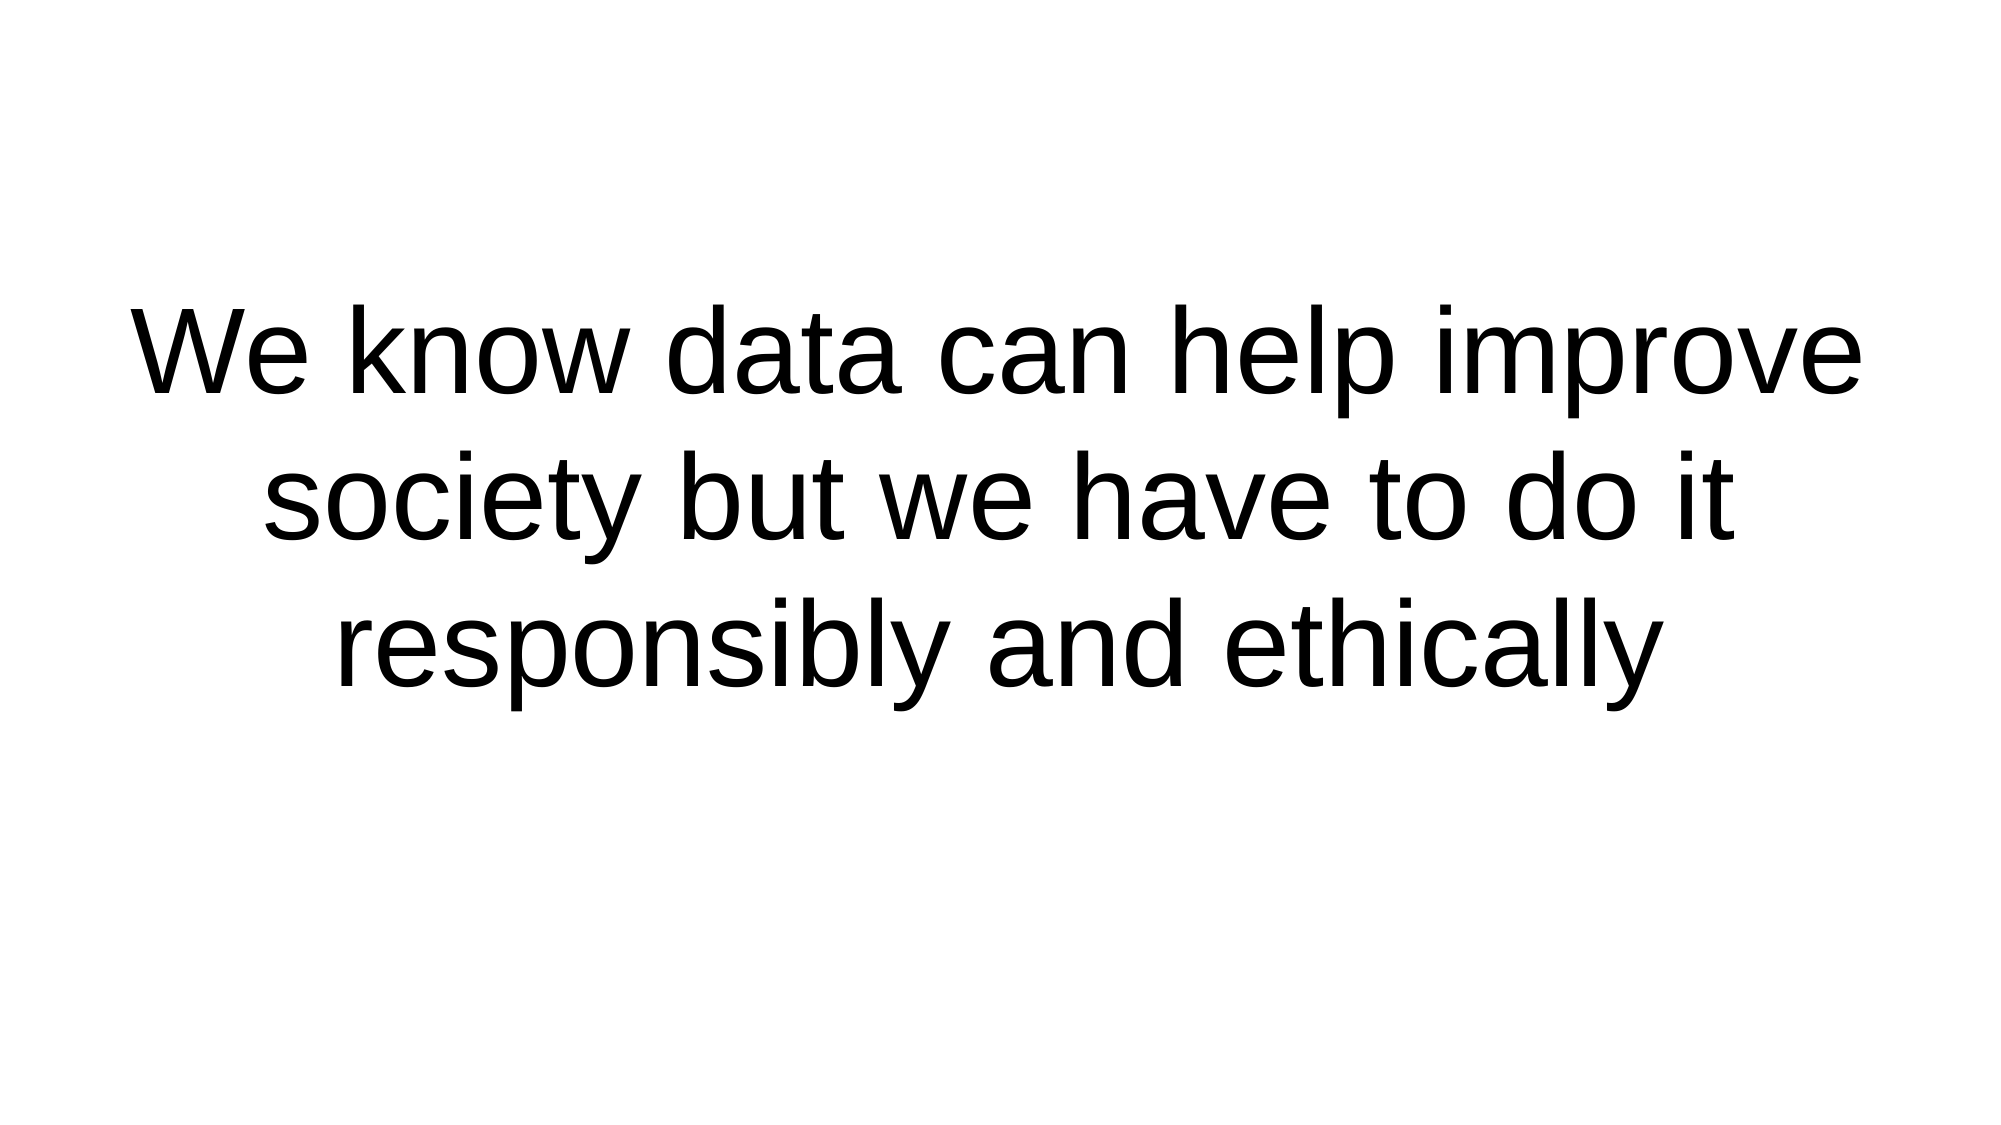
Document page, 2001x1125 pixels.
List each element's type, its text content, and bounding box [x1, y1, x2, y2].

title We know data can help improve society but we have to do it responsibly and ethically [68, 250, 1932, 782]
